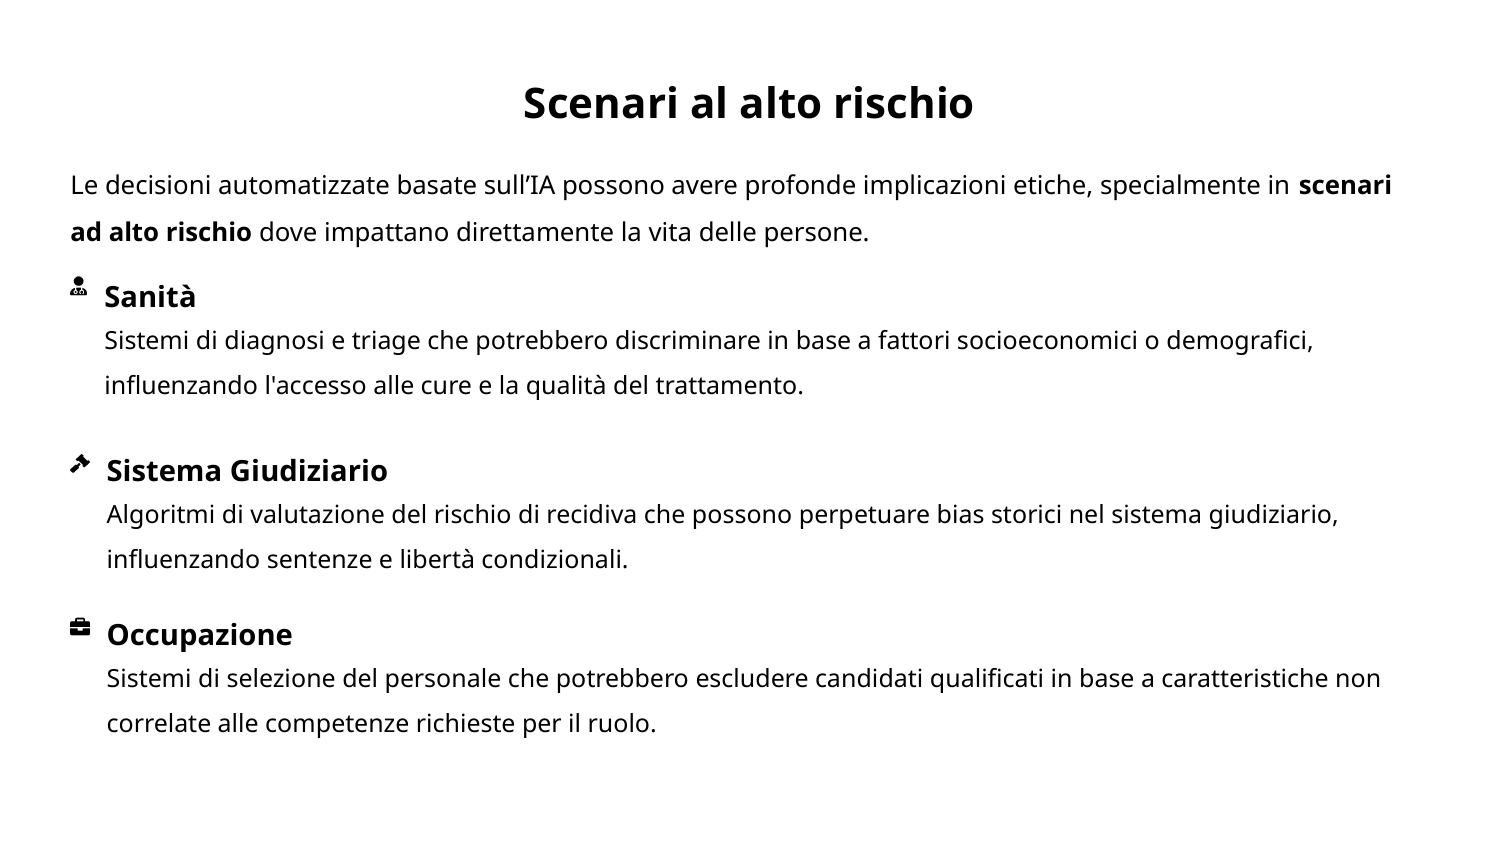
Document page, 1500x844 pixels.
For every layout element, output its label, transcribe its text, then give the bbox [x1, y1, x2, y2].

text_box Sanità [104, 260, 198, 309]
text_box Sistemi di selezione del personale che potrebbero escludere candidati qualificati in base a caratteristiche non correlate alle competenze richieste per il ruolo. [106, 647, 1428, 738]
picture [70, 276, 87, 296]
text_box Scenari al alto rischio [523, 51, 976, 128]
picture [70, 617, 90, 637]
picture [70, 453, 90, 473]
text_box Le decisioni automatizzate basate sull’IA possono avere profonde implicazioni etiche, specialmente in scenari ad alto rischio dove impattano direttamente la vita delle persone. [70, 153, 1399, 247]
text_box Occupazione [106, 598, 295, 647]
text_box Sistemi di diagnosi e triage che potrebbero discriminare in base a fattori socioeconomici o demografici, influenzando l'accesso alle cure e la qualità del trattamento. [104, 309, 1430, 400]
text_box Sistema Giudiziario [106, 434, 391, 483]
text_box Algoritmi di valutazione del rischio di recidiva che possono perpetuare bias storici nel sistema giudiziario, influenzando sentenze e libertà condizionali. [106, 483, 1428, 574]
